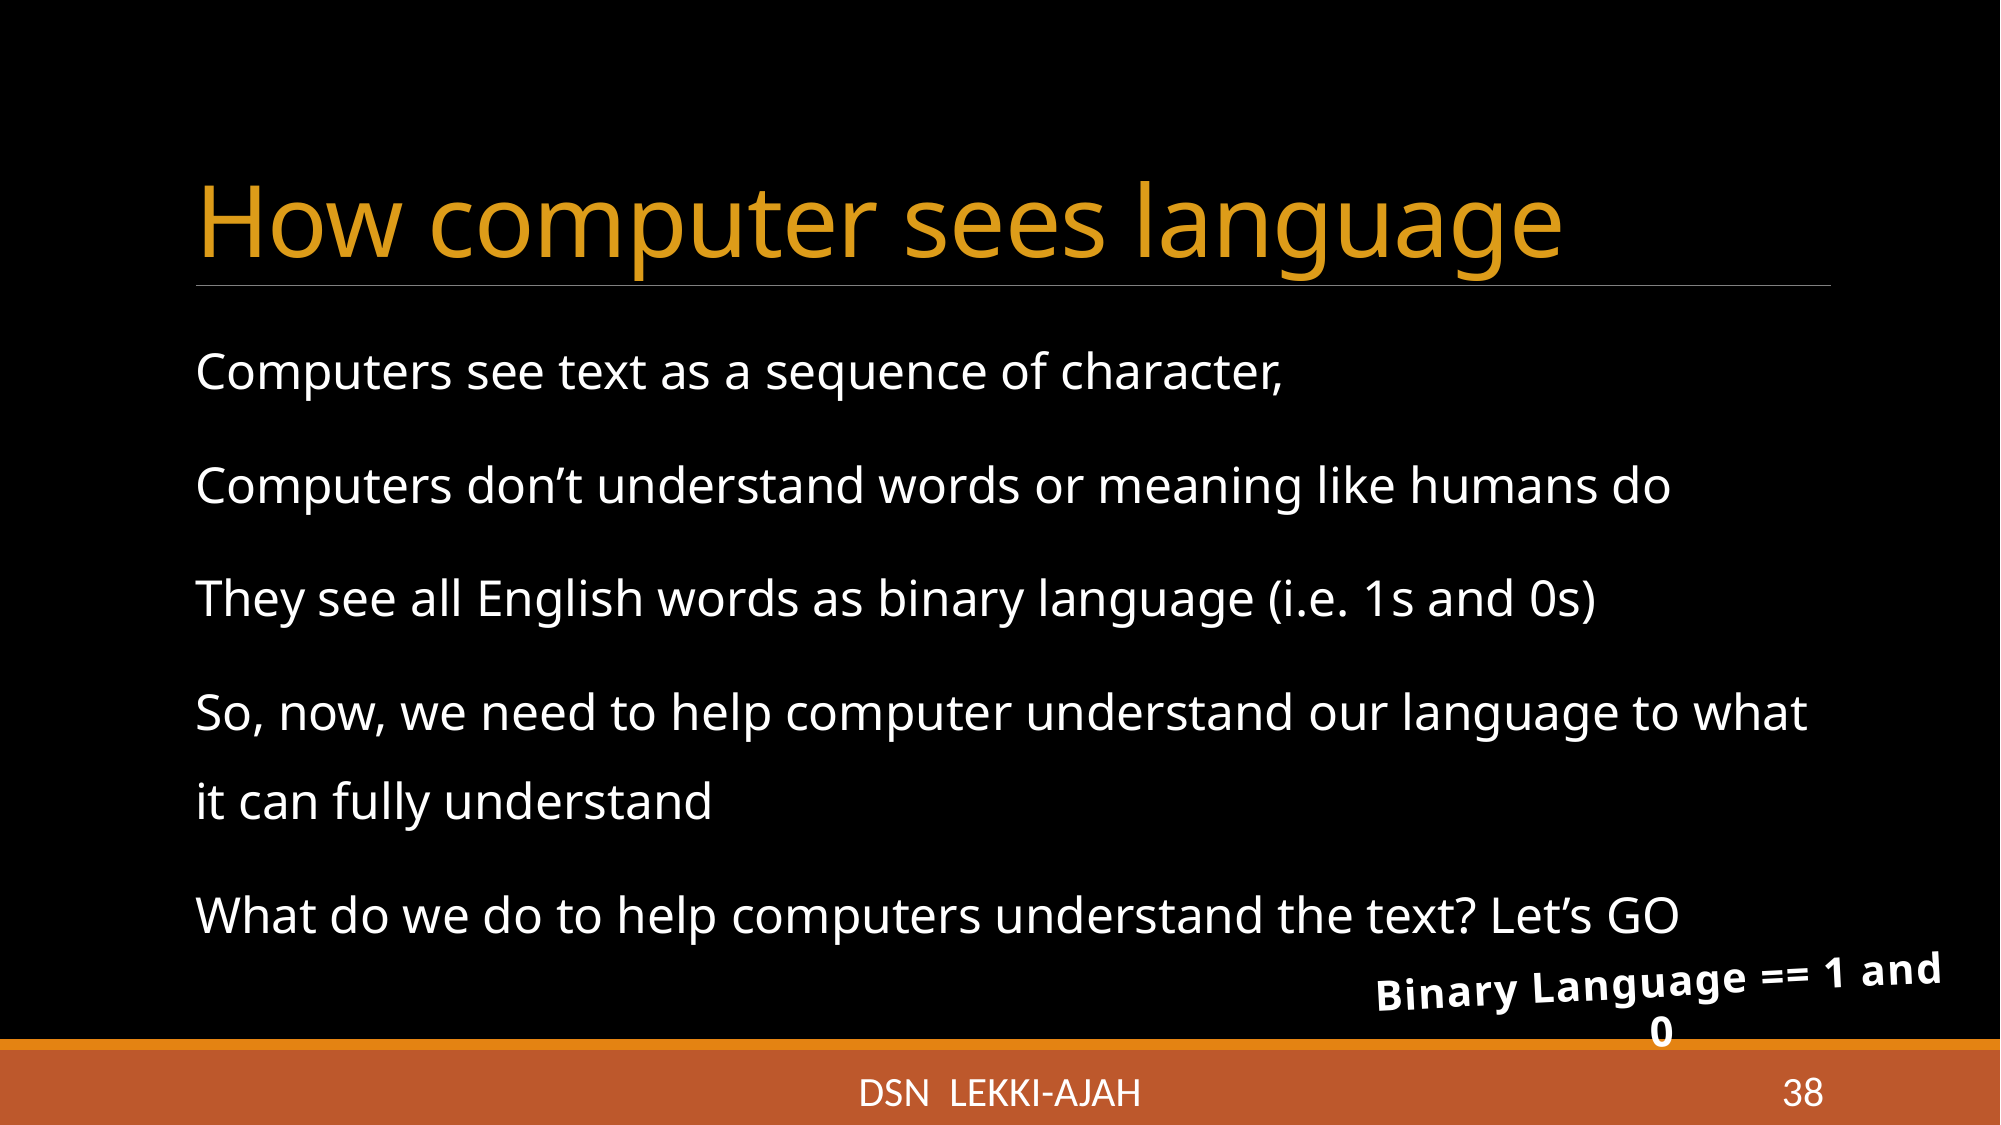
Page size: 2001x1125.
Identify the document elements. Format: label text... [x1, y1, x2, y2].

list Computers see text as a sequence of character, Computers don’t understand words or meaning like humans do They see all English words as binary language (i.e. 1s and 0s) So, now, we need to help computer understand our language to what it can fully understand What do we do to help computers understand the text? Let’s GO [180, 302, 1830, 963]
text_box Binary Language == 1 and 0 [1344, 931, 1977, 1079]
footer DSN LEKKI-AJAH [604, 1059, 1396, 1120]
slide_number 38 [1624, 1059, 1840, 1120]
title How computer sees language [180, 47, 1830, 285]
